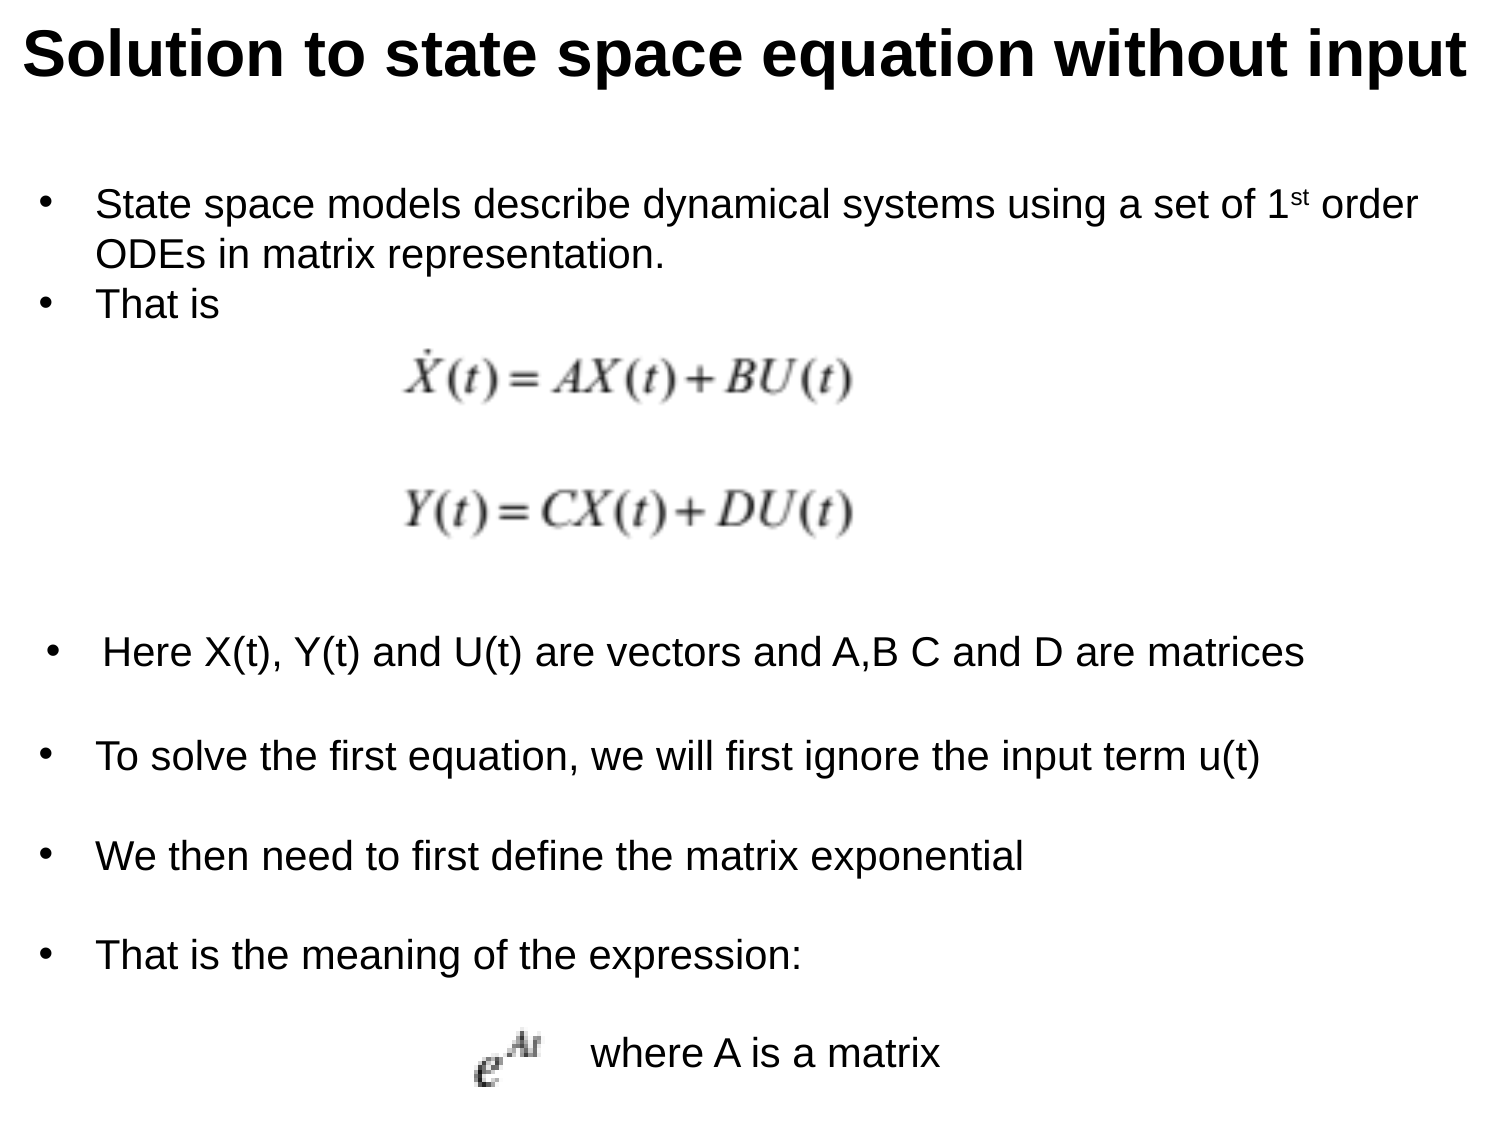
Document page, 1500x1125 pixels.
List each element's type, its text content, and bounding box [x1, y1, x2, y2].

text_box To solve the first equation, we will first ignore the input term u(t) We then need to first define the matrix exponential That is the meaning of the expression: [23, 720, 1473, 986]
text_box where A is a matrix [575, 1018, 1189, 1083]
text_box Solution to state space equation without input [0, 1, 1492, 100]
text_box State space models describe dynamical systems using a set of 1st order ODEs in matrix representation. That is [23, 169, 1434, 334]
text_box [465, 1015, 547, 1096]
text_box Here X(t), Y(t) and U(t) are vectors and A,B C and D are matrices [31, 617, 1500, 683]
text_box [396, 481, 857, 544]
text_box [396, 341, 857, 409]
